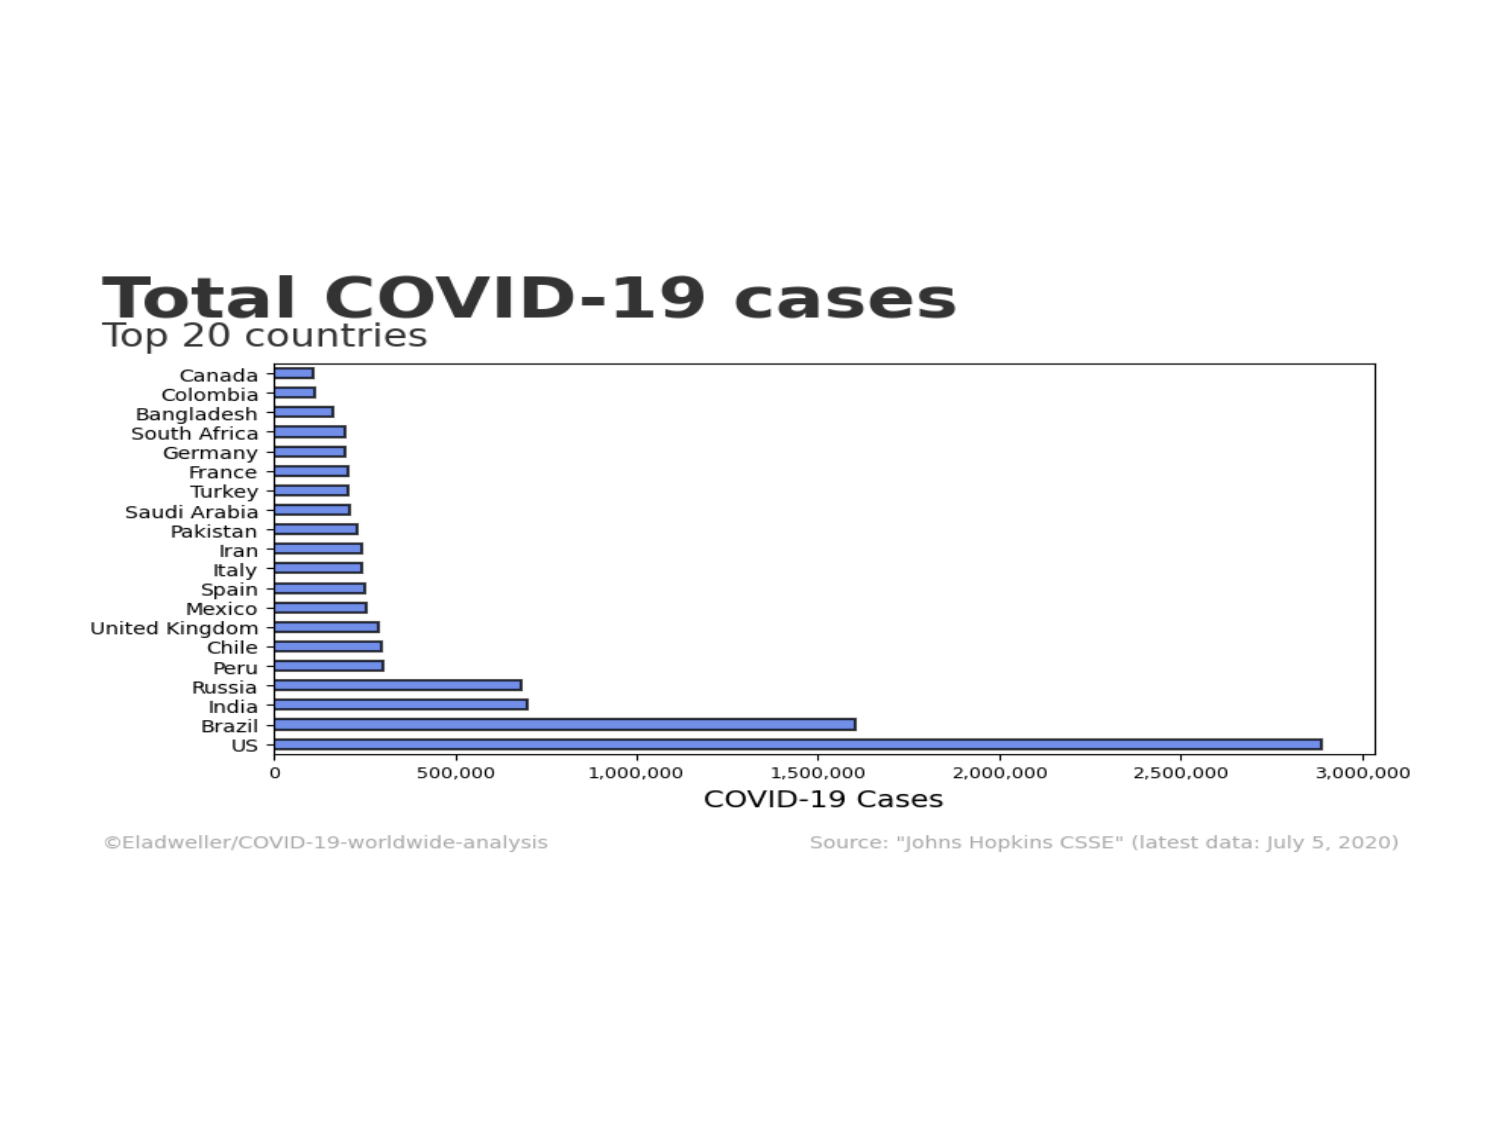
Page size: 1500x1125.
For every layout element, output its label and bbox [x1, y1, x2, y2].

picture [74, 262, 1426, 863]
